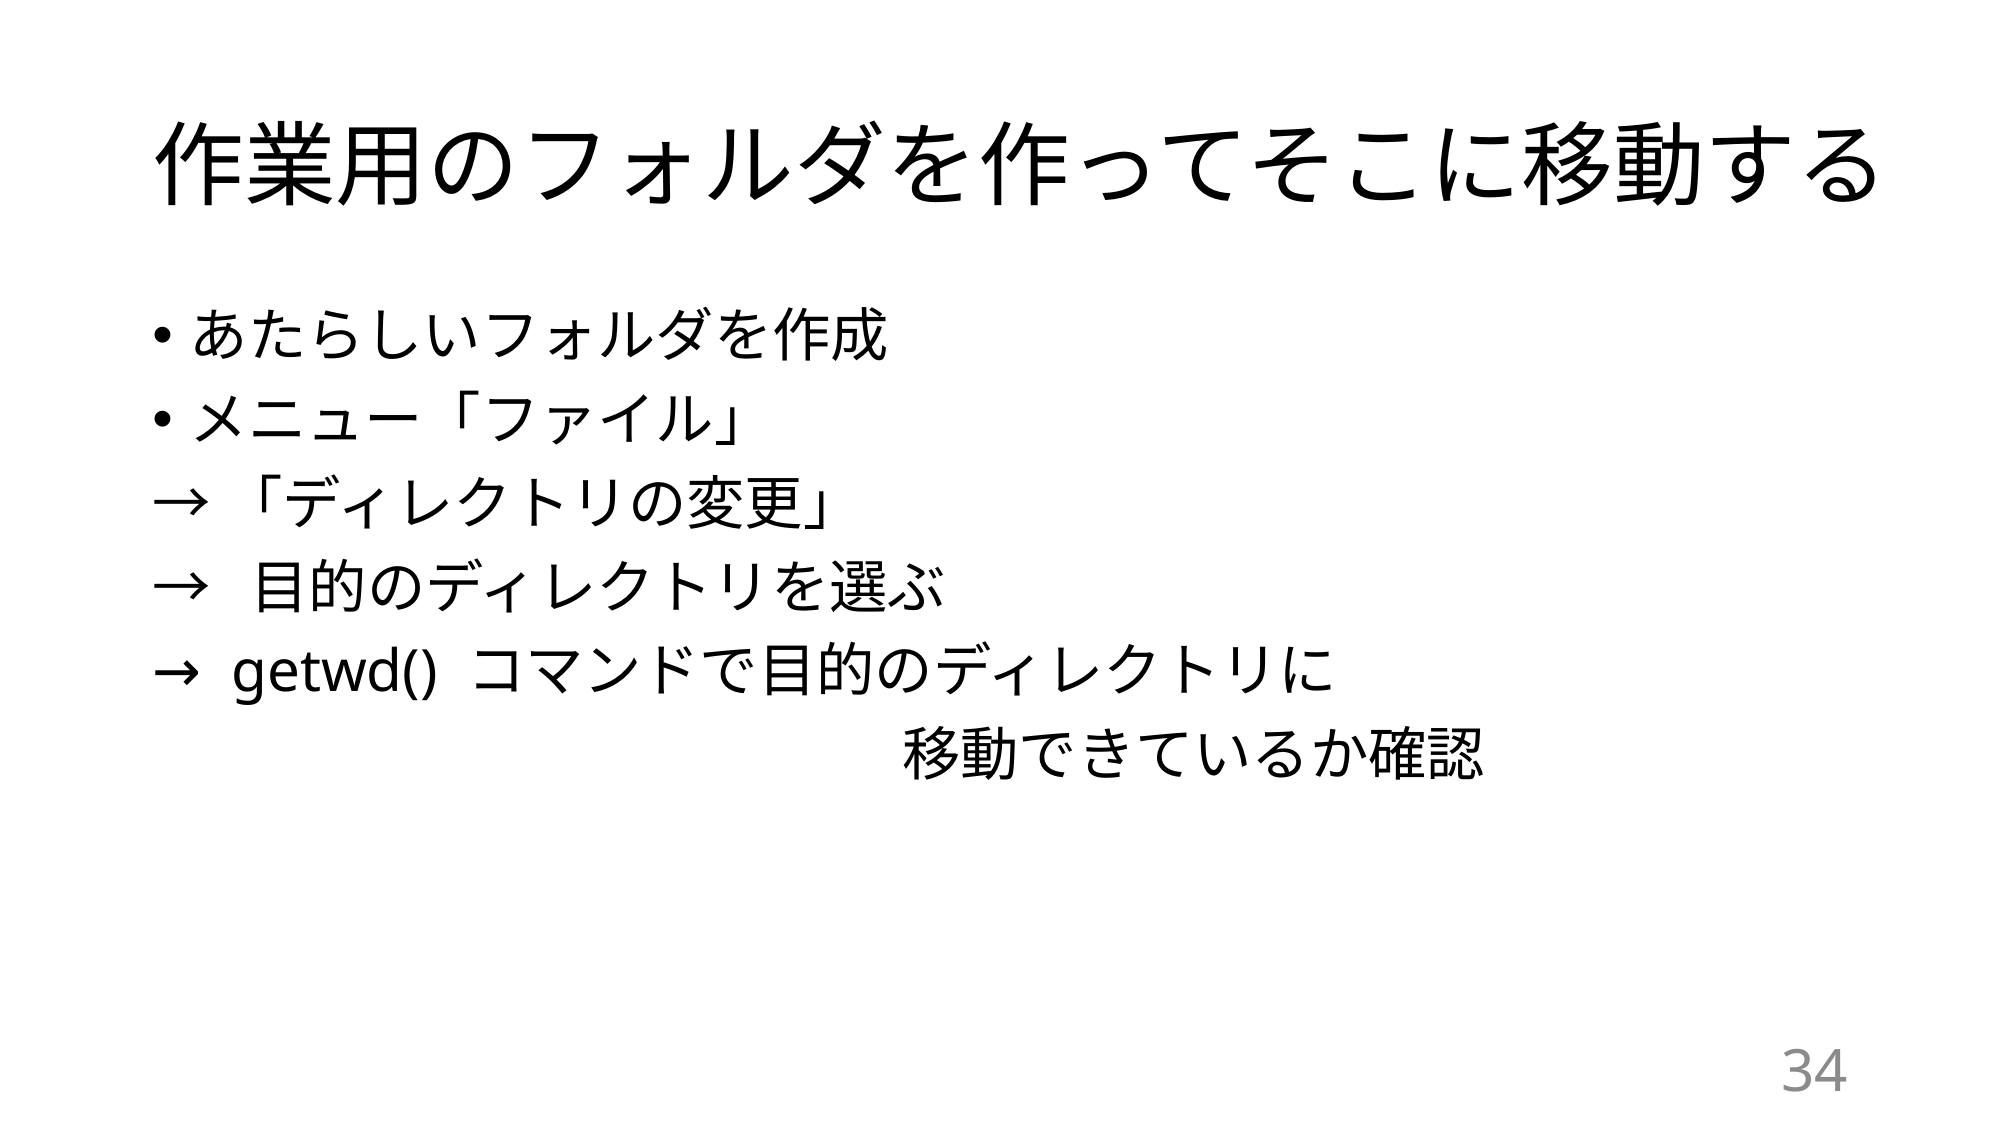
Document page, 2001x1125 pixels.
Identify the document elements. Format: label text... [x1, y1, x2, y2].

list あたらしいフォルダを作成 メニュー「ファイル」 →「ディレクトリの変更」 → 目的のディレクトリを選ぶ → getwd() コマンドで目的のディレクトリに 移動できているか確認 [137, 298, 1863, 1013]
slide_number 34 [1412, 1042, 1863, 1103]
title 作業用のフォルダを作ってそこに移動する [137, 59, 1950, 278]
